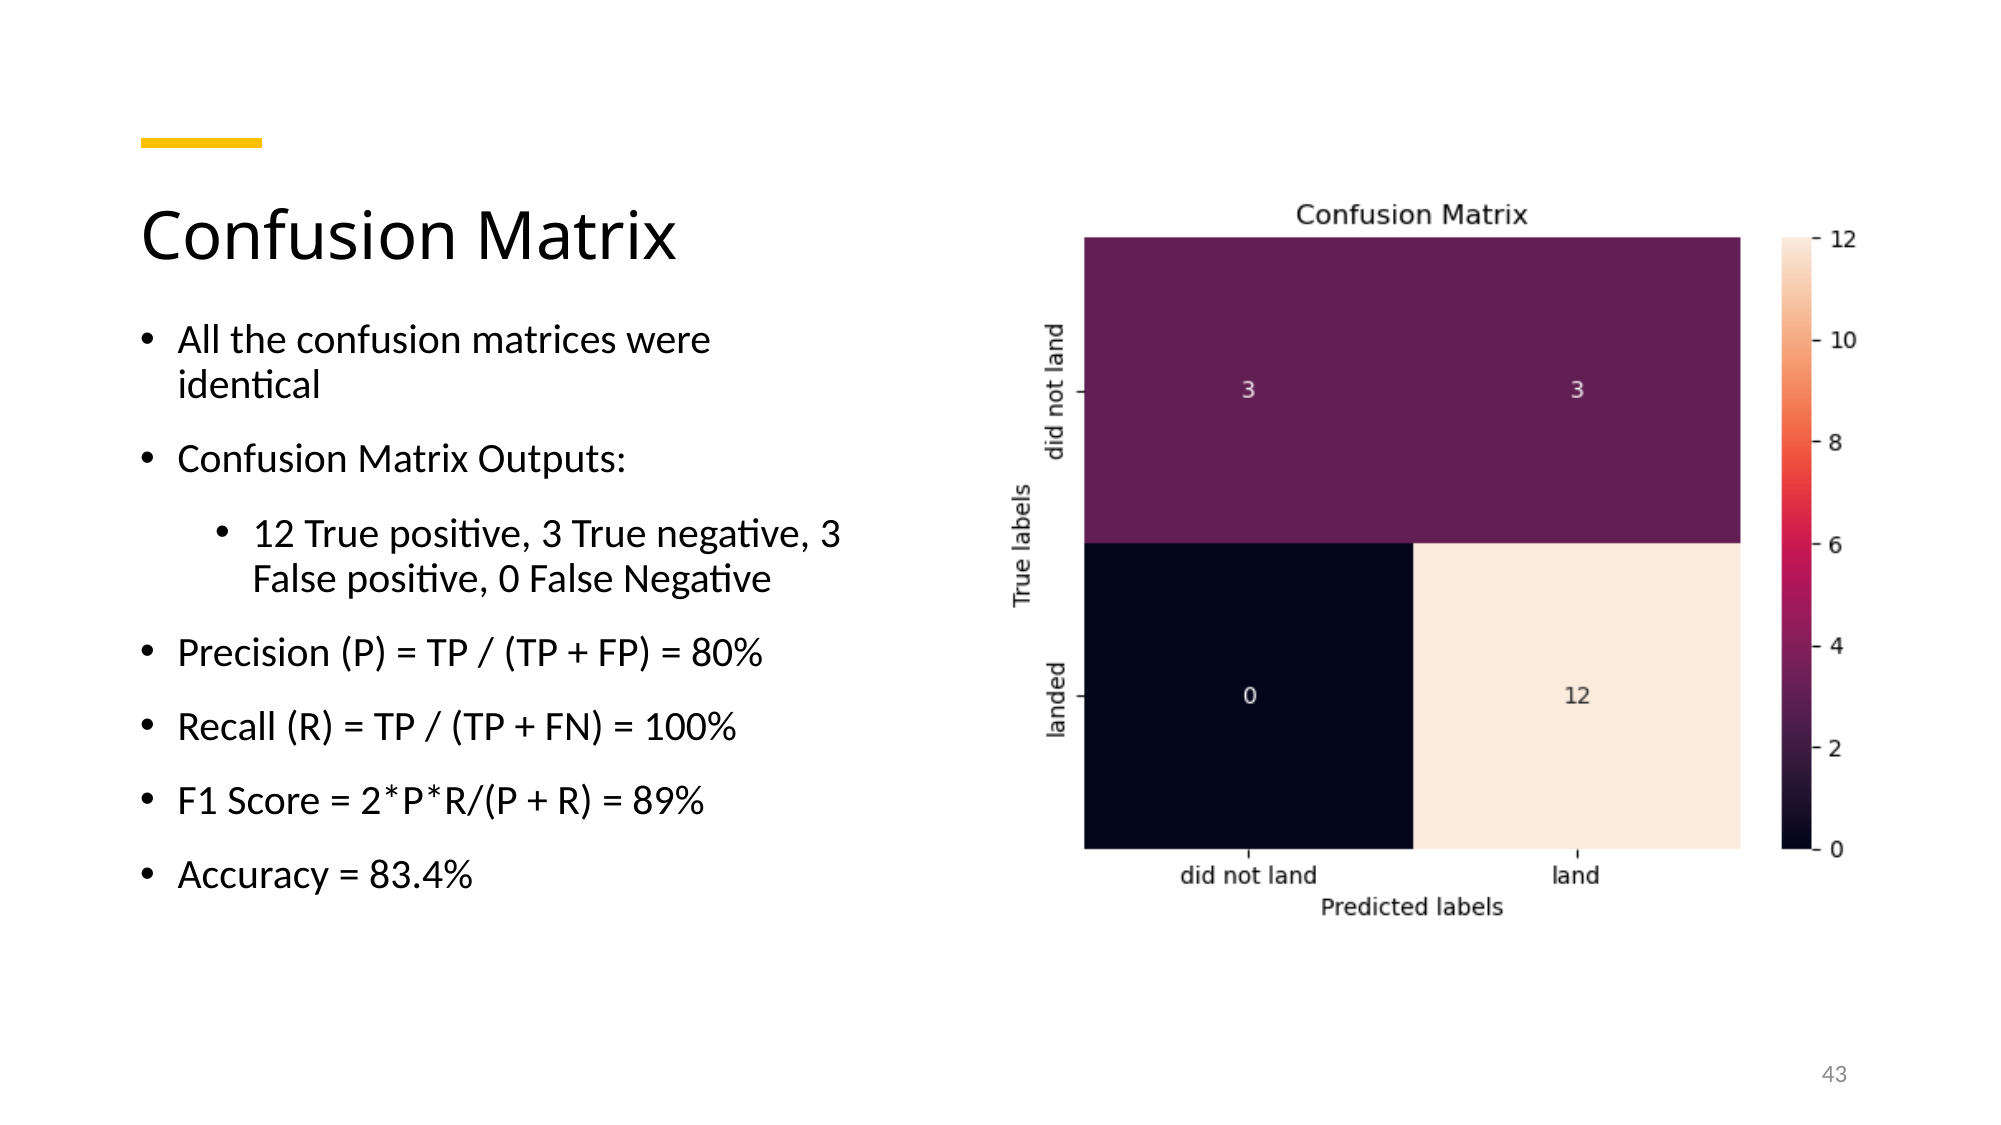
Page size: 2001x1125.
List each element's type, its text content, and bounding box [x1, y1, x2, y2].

slide_number 43 [1412, 1042, 1863, 1103]
text_box Confusion Matrix [124, 186, 871, 310]
list All the confusion matrices were identical Confusion Matrix Outputs: 12 True positive, 3 True negative, 3 False positive, 0 False Negative Precision (P) = TP / (TP + FP) = 80% Recall (R) = TP / (TP + FN) = 100% F1 Score = 2*P*R/(P + R) = 89% Accuracy = 83.4% [124, 310, 871, 1010]
picture [997, 188, 1873, 937]
